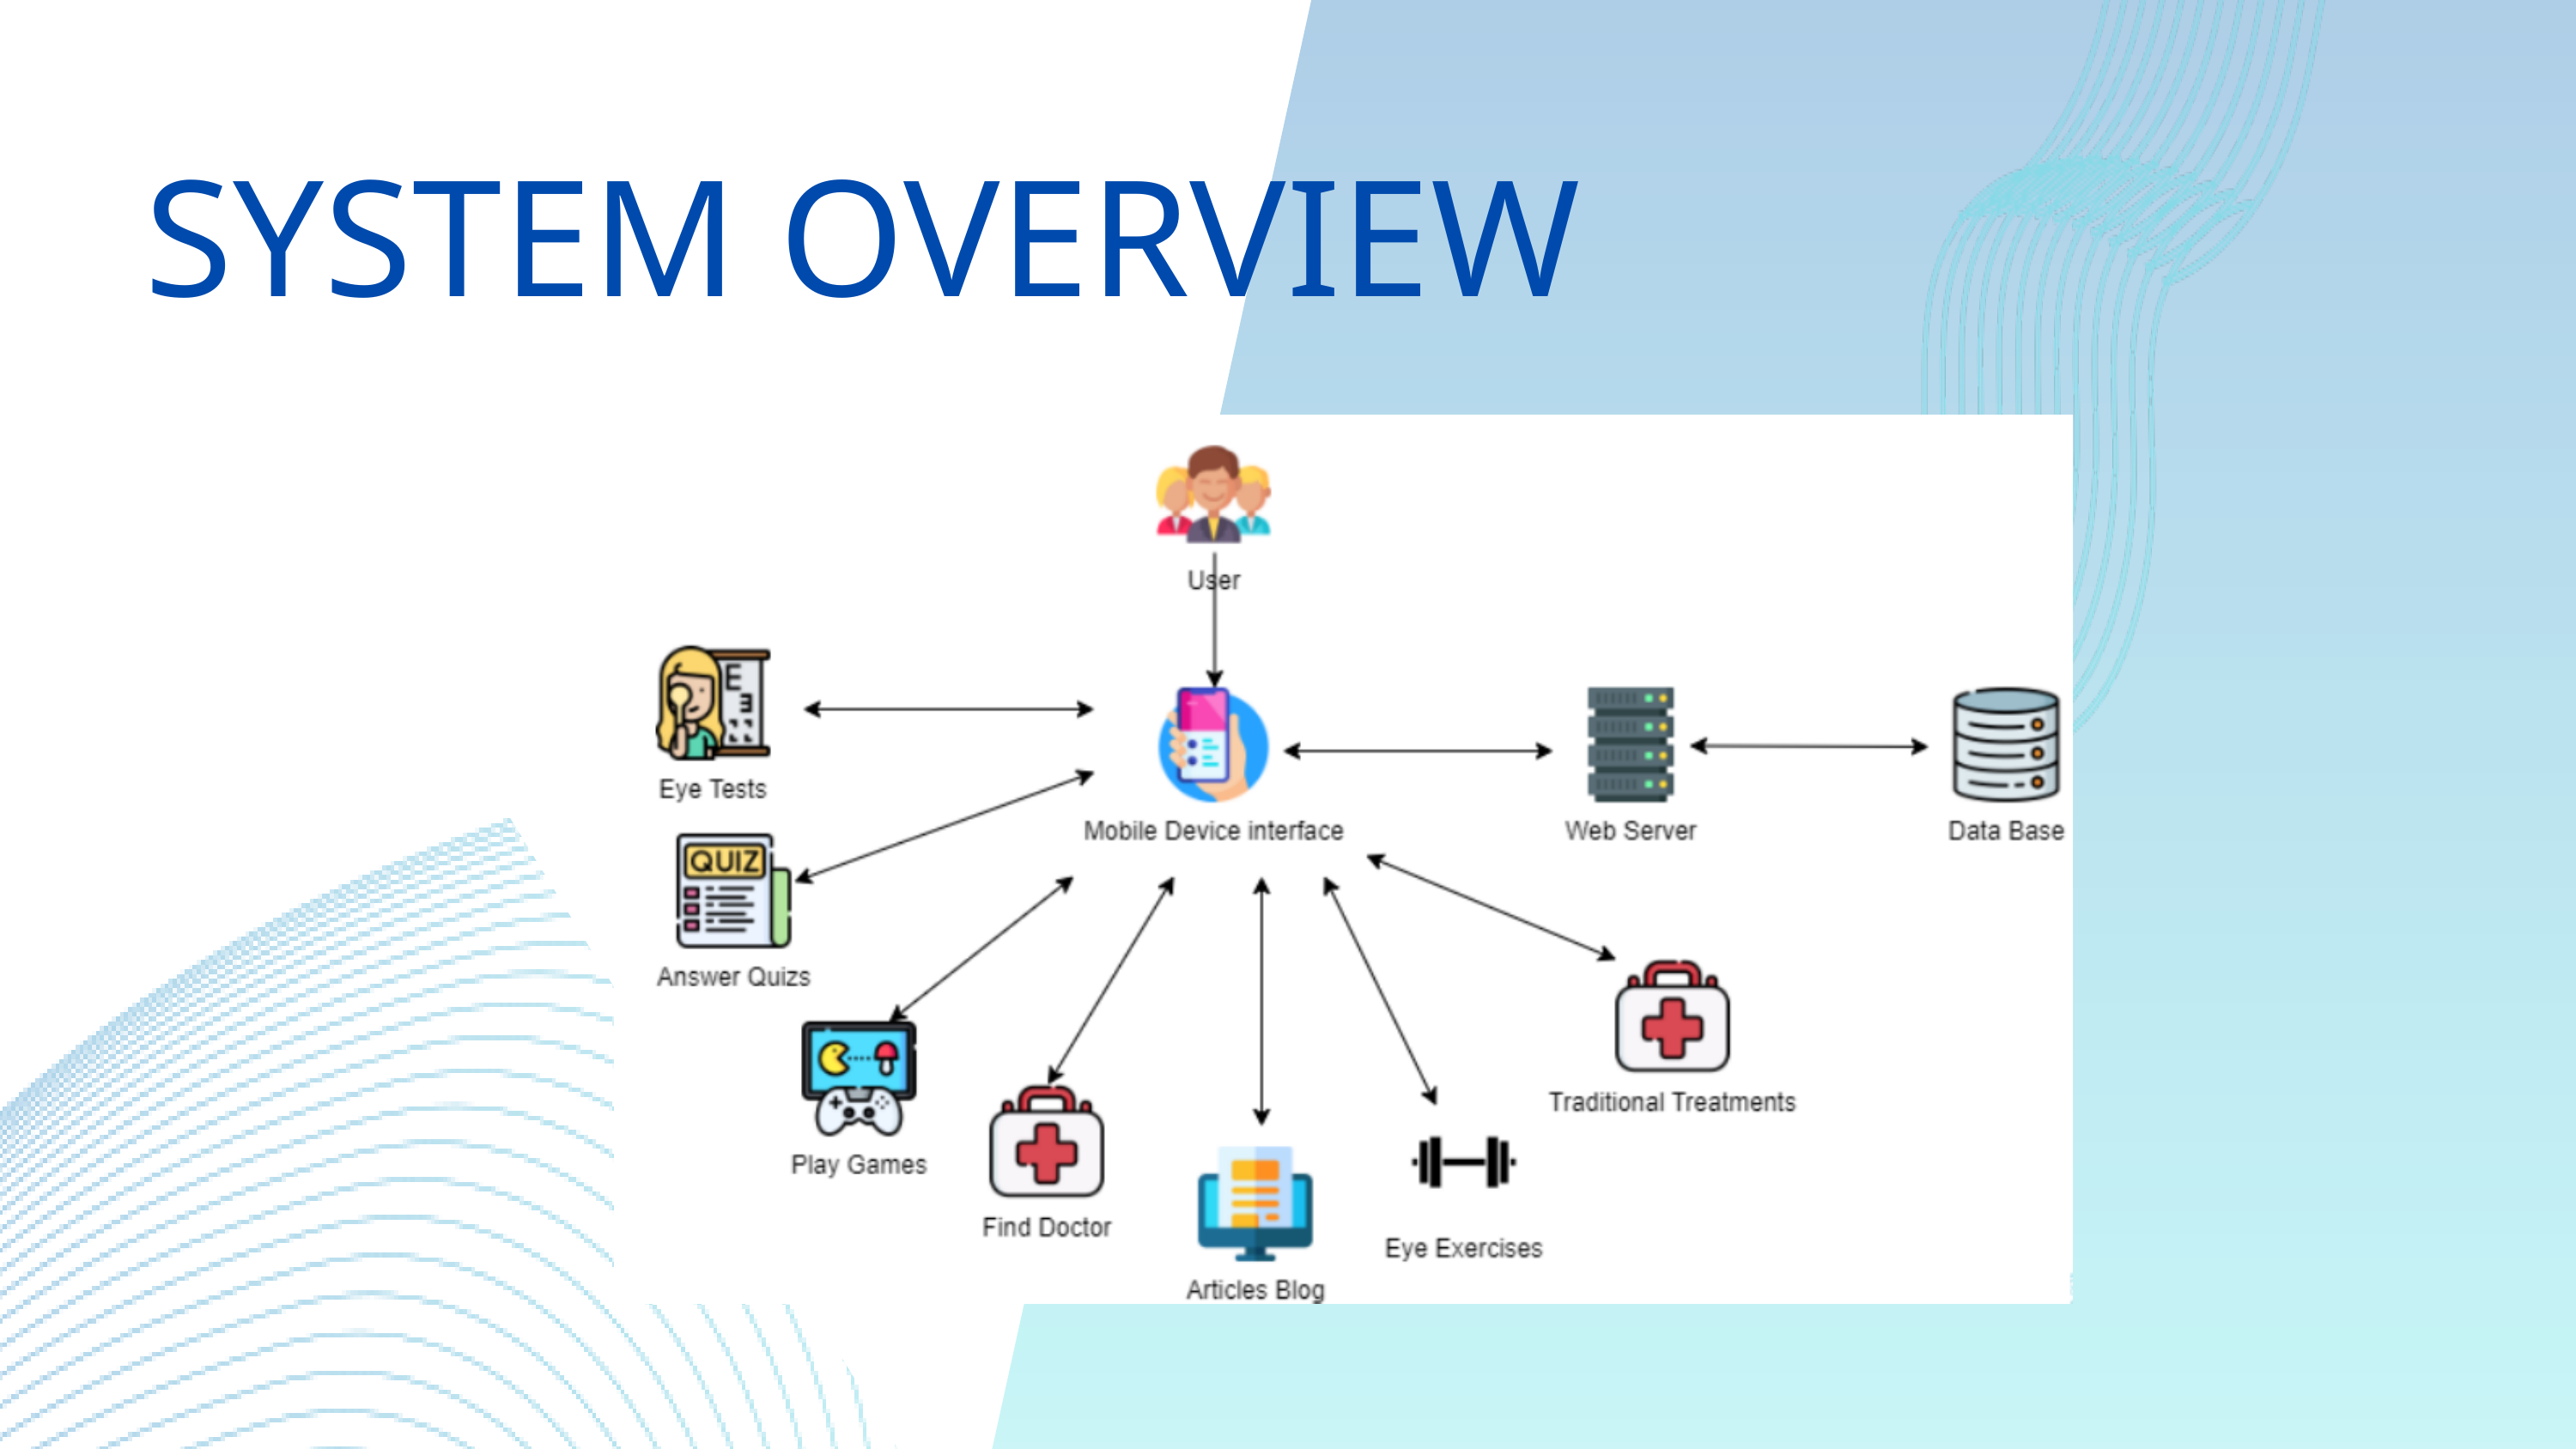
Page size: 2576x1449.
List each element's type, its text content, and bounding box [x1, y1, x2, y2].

text_box [992, 1040, 2576, 1449]
text_box [0, 776, 898, 1449]
text_box [614, 415, 2074, 1304]
text_box [1412, 0, 2576, 1149]
text_box [1274, 0, 1449, 167]
text_box [1219, 329, 1502, 415]
text_box SYSTEM OVERVIEW [144, 167, 2274, 329]
